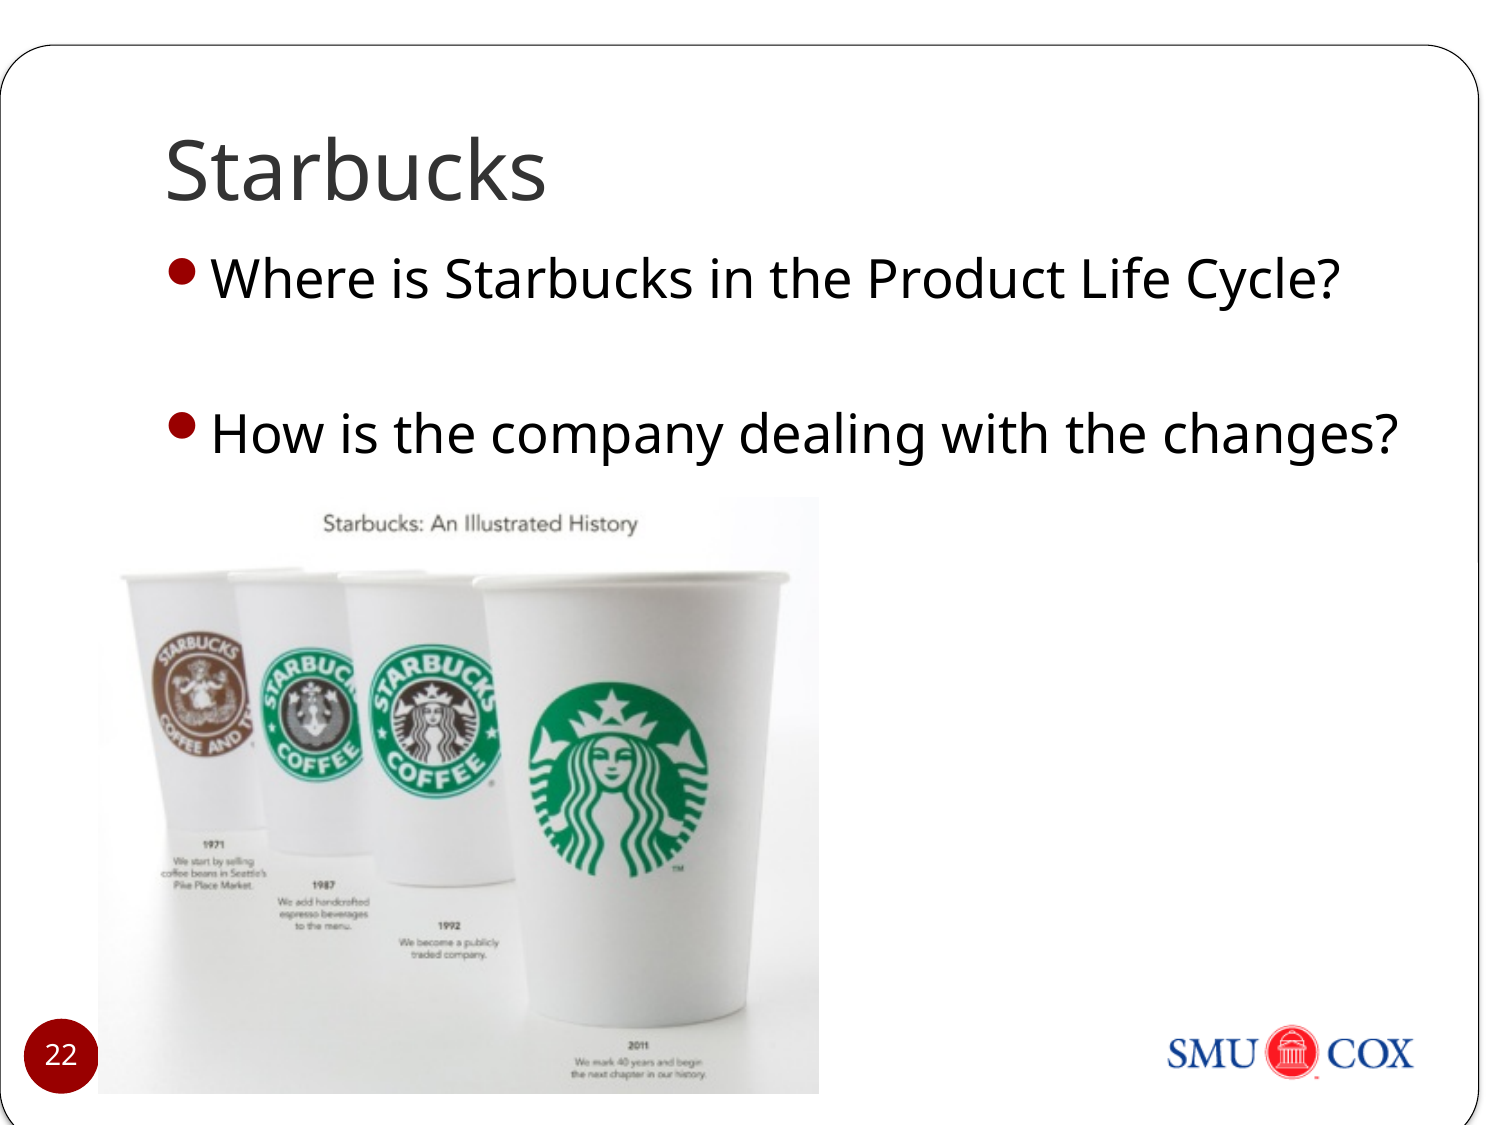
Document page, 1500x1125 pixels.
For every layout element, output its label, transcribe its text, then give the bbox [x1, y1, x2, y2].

picture [98, 497, 820, 1094]
title Starbucks [150, 45, 1425, 233]
list Where is Starbucks in the Product Life Cycle? How is the company dealing with the changes? [150, 237, 1425, 988]
picture [1155, 1012, 1427, 1093]
slide_number 22 [23, 1018, 92, 1094]
